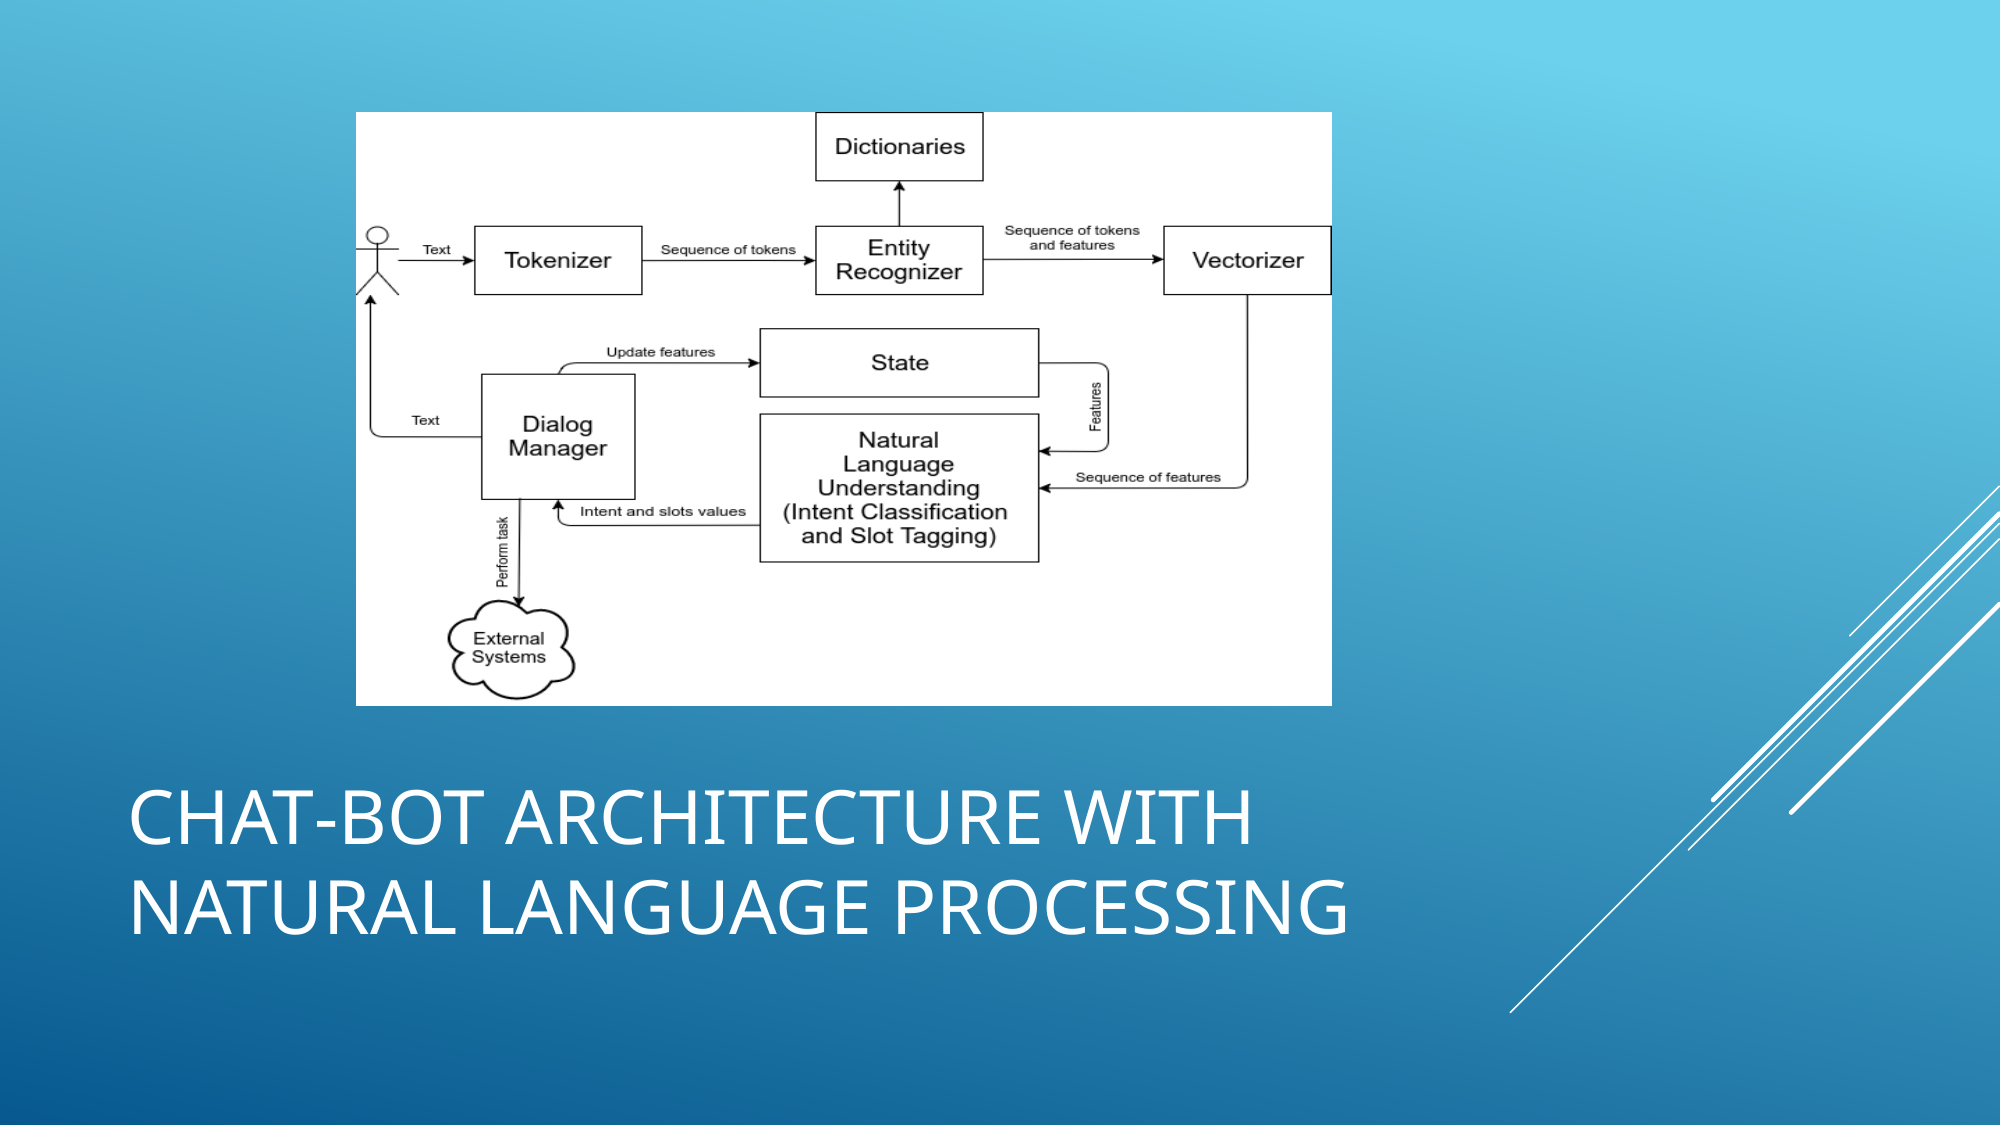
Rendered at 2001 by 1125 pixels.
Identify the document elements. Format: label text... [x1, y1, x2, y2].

title Chat-bot architecture with natural language processing [112, 736, 1513, 984]
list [355, 112, 1332, 706]
